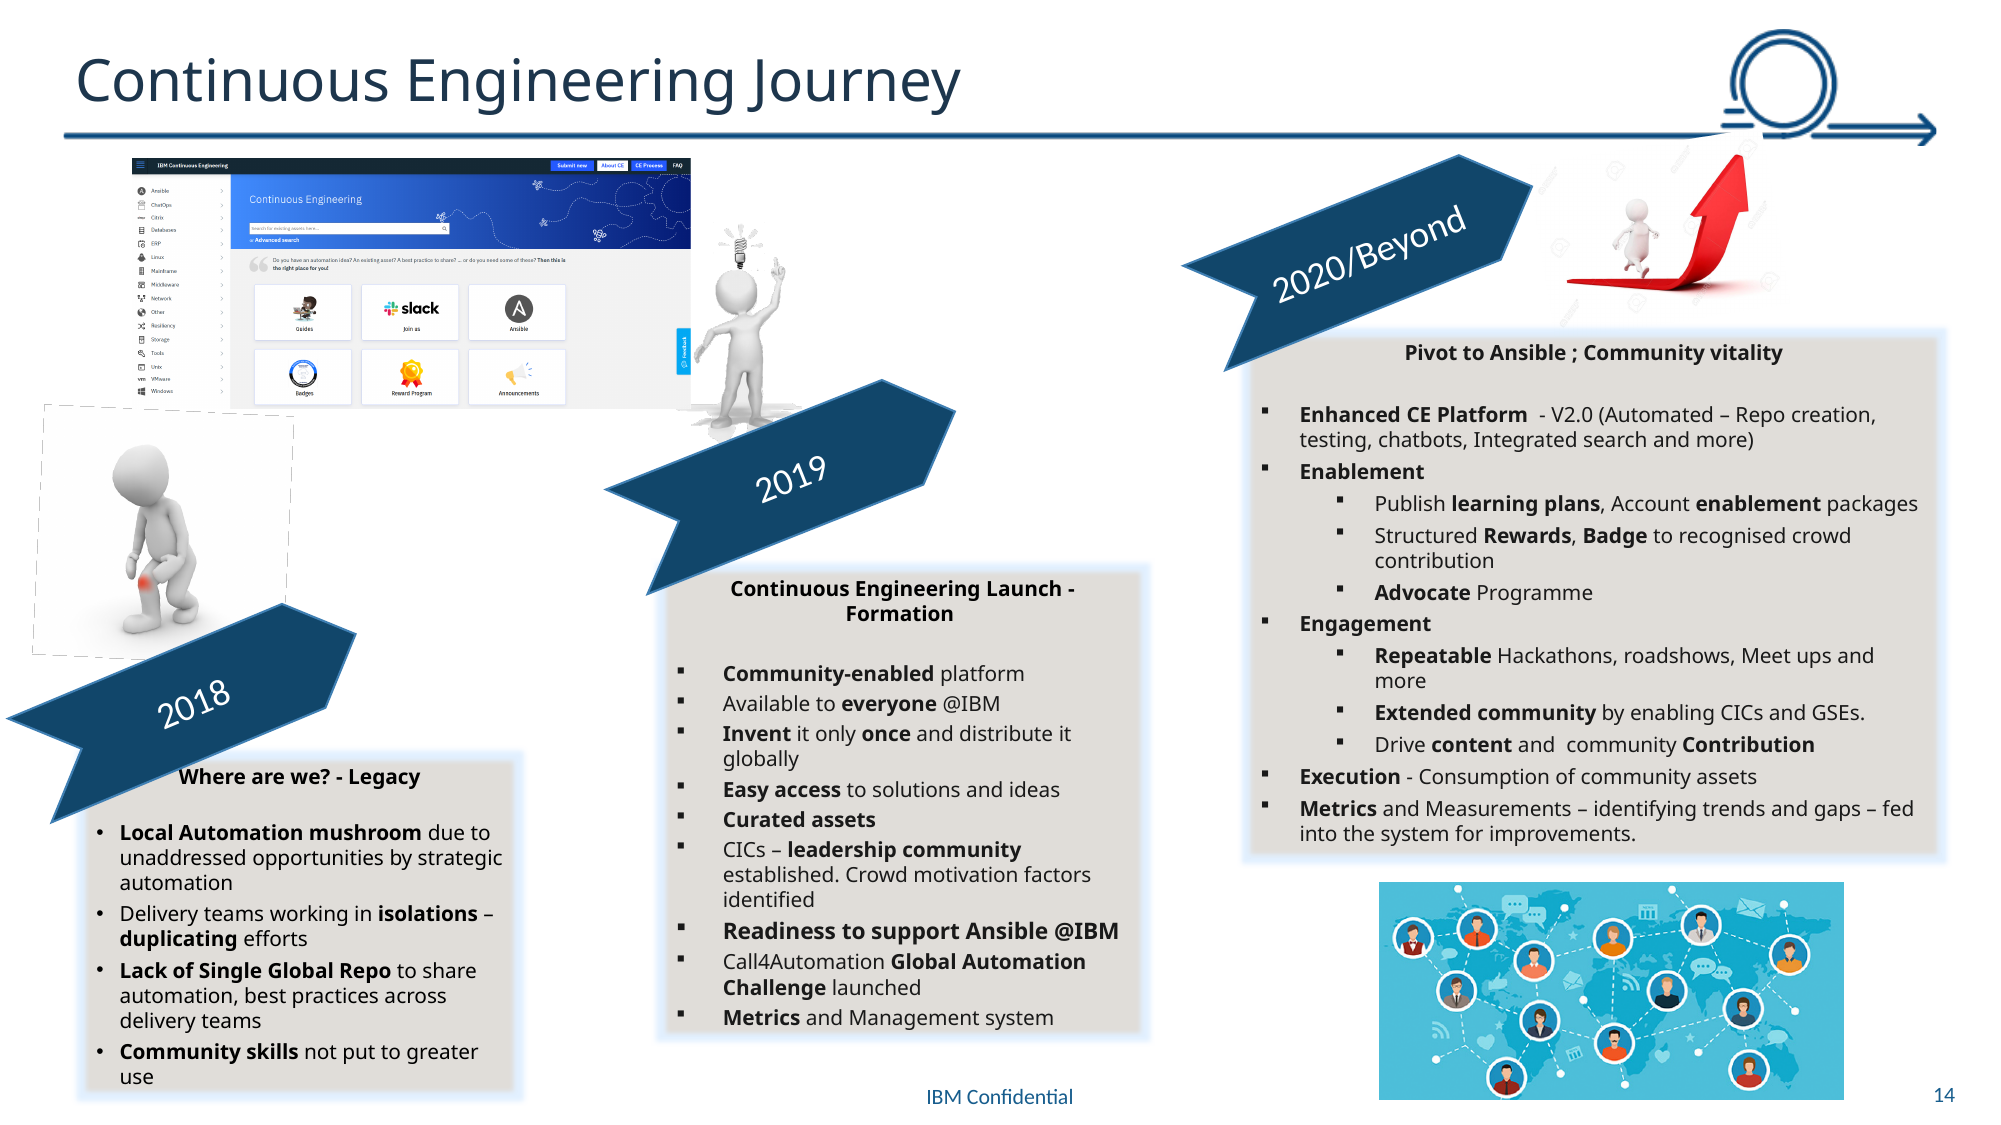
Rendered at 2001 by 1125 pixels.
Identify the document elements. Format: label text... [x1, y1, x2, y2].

text_box Where are we? - Legacy Local Automation mushroom due to unaddressed opportunities by strategic automation Delivery teams working in isolations – duplicating efforts Lack of Single Global Repo to share automation, best practices across delivery teams Community skills not put to greater use [90, 765, 509, 1088]
text_box Pivot to Ansible ; Community vitality Enhanced CE Platform - V2.0 (Automated – Repo creation, testing, chatbots, Integrated search and more) Enablement Publish learning plans, Account enablement packages Structured Rewards, Badge to recognised crowd contribution Advocate Programme Engagement Repeatable Hackathons, roadshows, Meet ups and more Extended community by enabling CICs and GSEs. Drive content and community Contribution Execution - Consumption of community assets Metrics and Measurements – identifying trends and gaps – fed into the system for improvements. [1255, 342, 1935, 851]
text_box 2019 [603, 378, 957, 596]
picture [1528, 128, 1789, 327]
title Continuous Engineering Journey [60, 43, 1754, 112]
picture [33, 158, 817, 660]
text_box 2018 [5, 605, 357, 825]
picture [1379, 882, 1844, 1100]
text_box Continuous Engineering Launch - Formation Community-enabled platform Available to everyone @IBM Invent it only once and distribute it globally Easy access to solutions and ideas Curated assets CICs – leadership community established. Crowd motivation factors identified Readiness to support Ansible @IBM Call4Automation Global Automation Challenge launched Metrics and Management system [670, 576, 1137, 1029]
text_box 2020/Beyond [1180, 154, 1534, 373]
slide_number 14 [1518, 1063, 1971, 1124]
